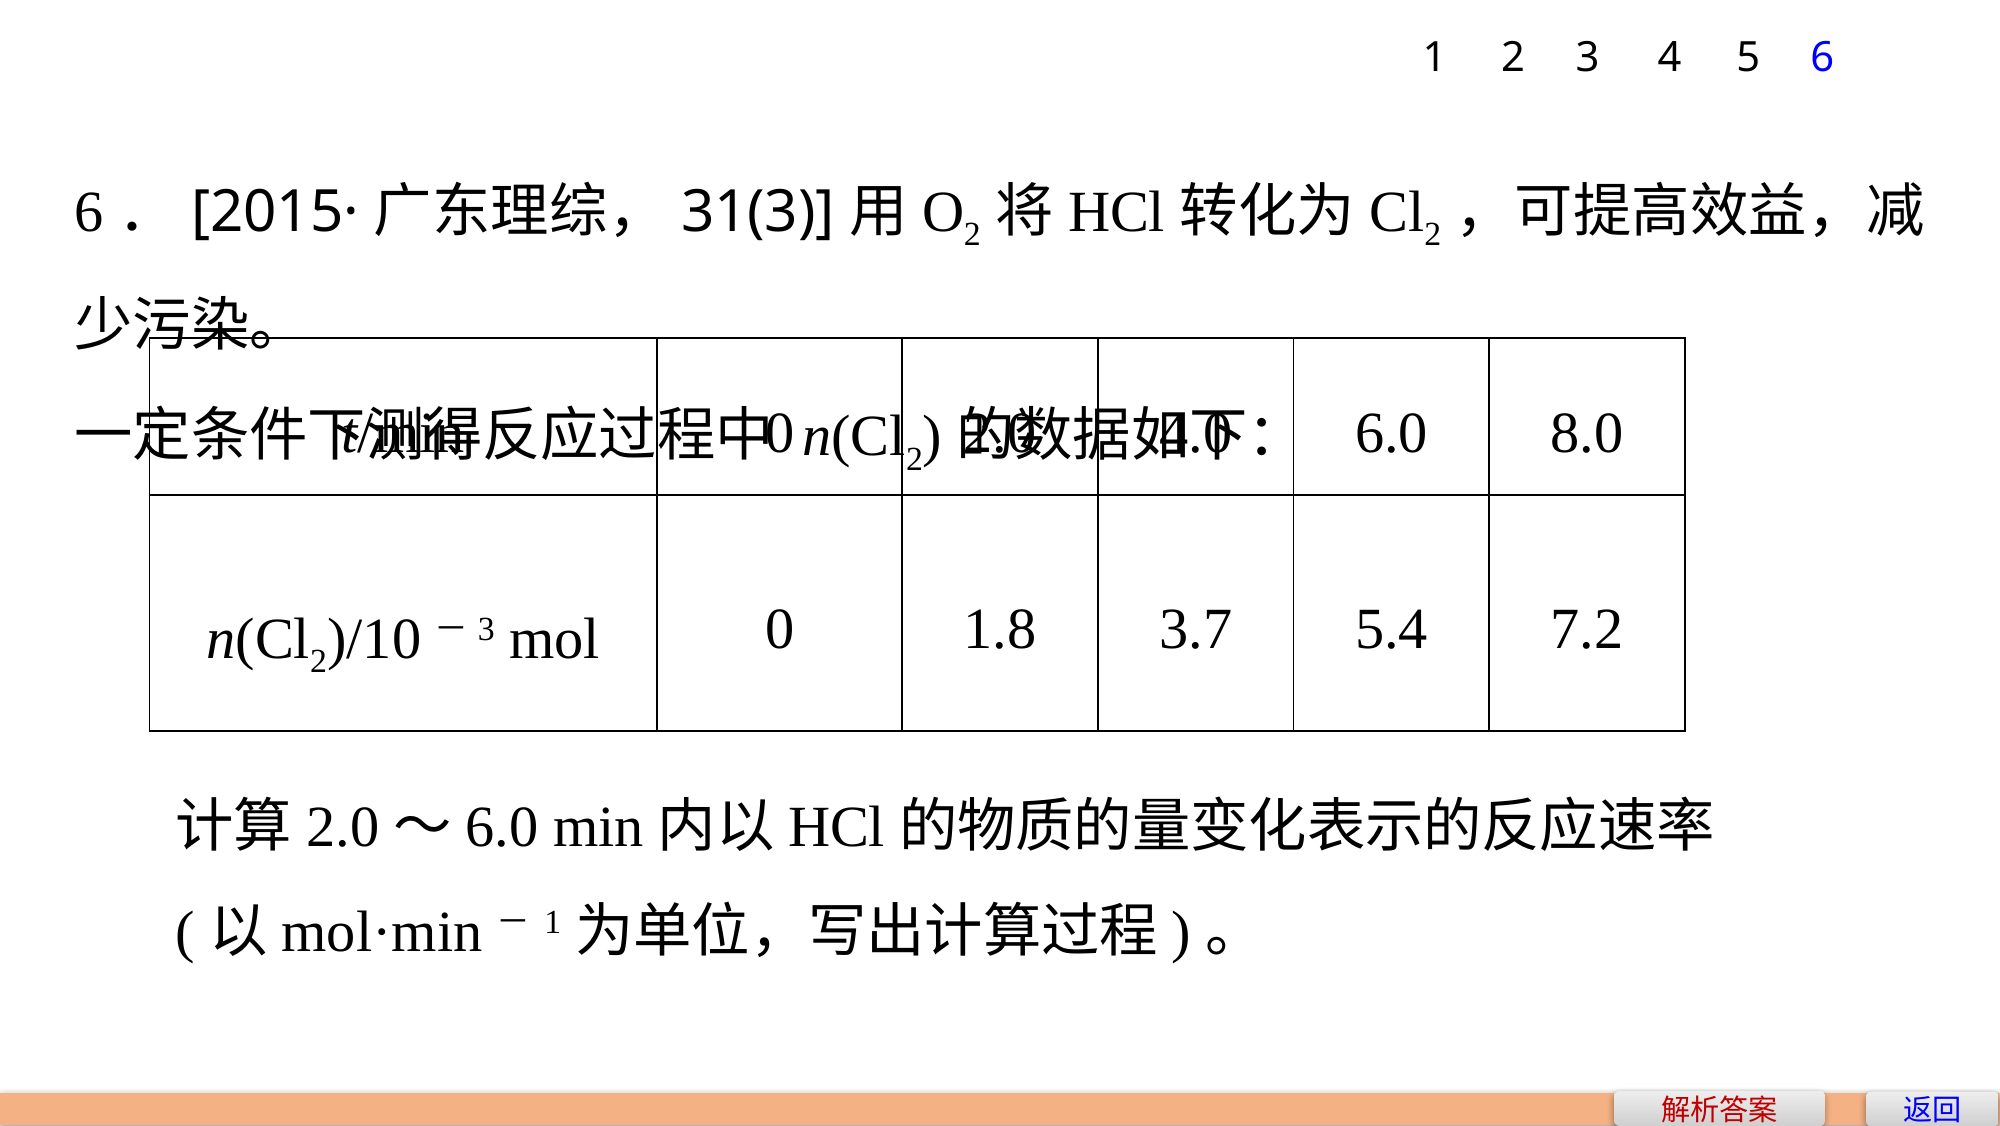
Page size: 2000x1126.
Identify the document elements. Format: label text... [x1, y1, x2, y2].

text_box 6．[2015·广东理综，31(3)]用O2将HCl转化为Cl2，可提高效益，减少污染。 一定条件下测得反应过程中 n(Cl2)的数据如下： [59, 125, 1940, 485]
table_header t/min [150, 339, 656, 494]
table_cell 7.2 [1490, 496, 1684, 730]
table_cell n(Cl2)/10－3 mol [150, 496, 656, 730]
table_cell 0 [658, 496, 901, 730]
table_header 4.0 [1099, 339, 1293, 494]
text_box 1 [1401, 7, 1467, 102]
table_cell 5.4 [1294, 496, 1488, 730]
table_cell 1.8 [903, 496, 1097, 730]
text_box 计算2.0～6.0 min内以HCl的物质的量变化表示的反应速率(以mol·min－1为单位，写出计算过程)。 [161, 745, 1804, 971]
text_box 6 [1797, 7, 1855, 102]
text_box 解析答案 [1613, 1089, 1827, 1126]
text_box 返回 [1865, 1090, 2000, 1126]
text_box [1827, 1092, 1864, 1126]
text_box [0, 1092, 1611, 1126]
text_box 5 [1719, 7, 1781, 102]
text_box 3 [1562, 7, 1620, 102]
table_header 0 [658, 339, 901, 494]
table_header 8.0 [1490, 339, 1684, 494]
text_box 2 [1483, 7, 1545, 102]
table_header 2.0 [903, 339, 1097, 494]
table_header 6.0 [1294, 339, 1488, 494]
text_box 4 [1636, 7, 1702, 102]
table_cell 3.7 [1099, 496, 1293, 730]
